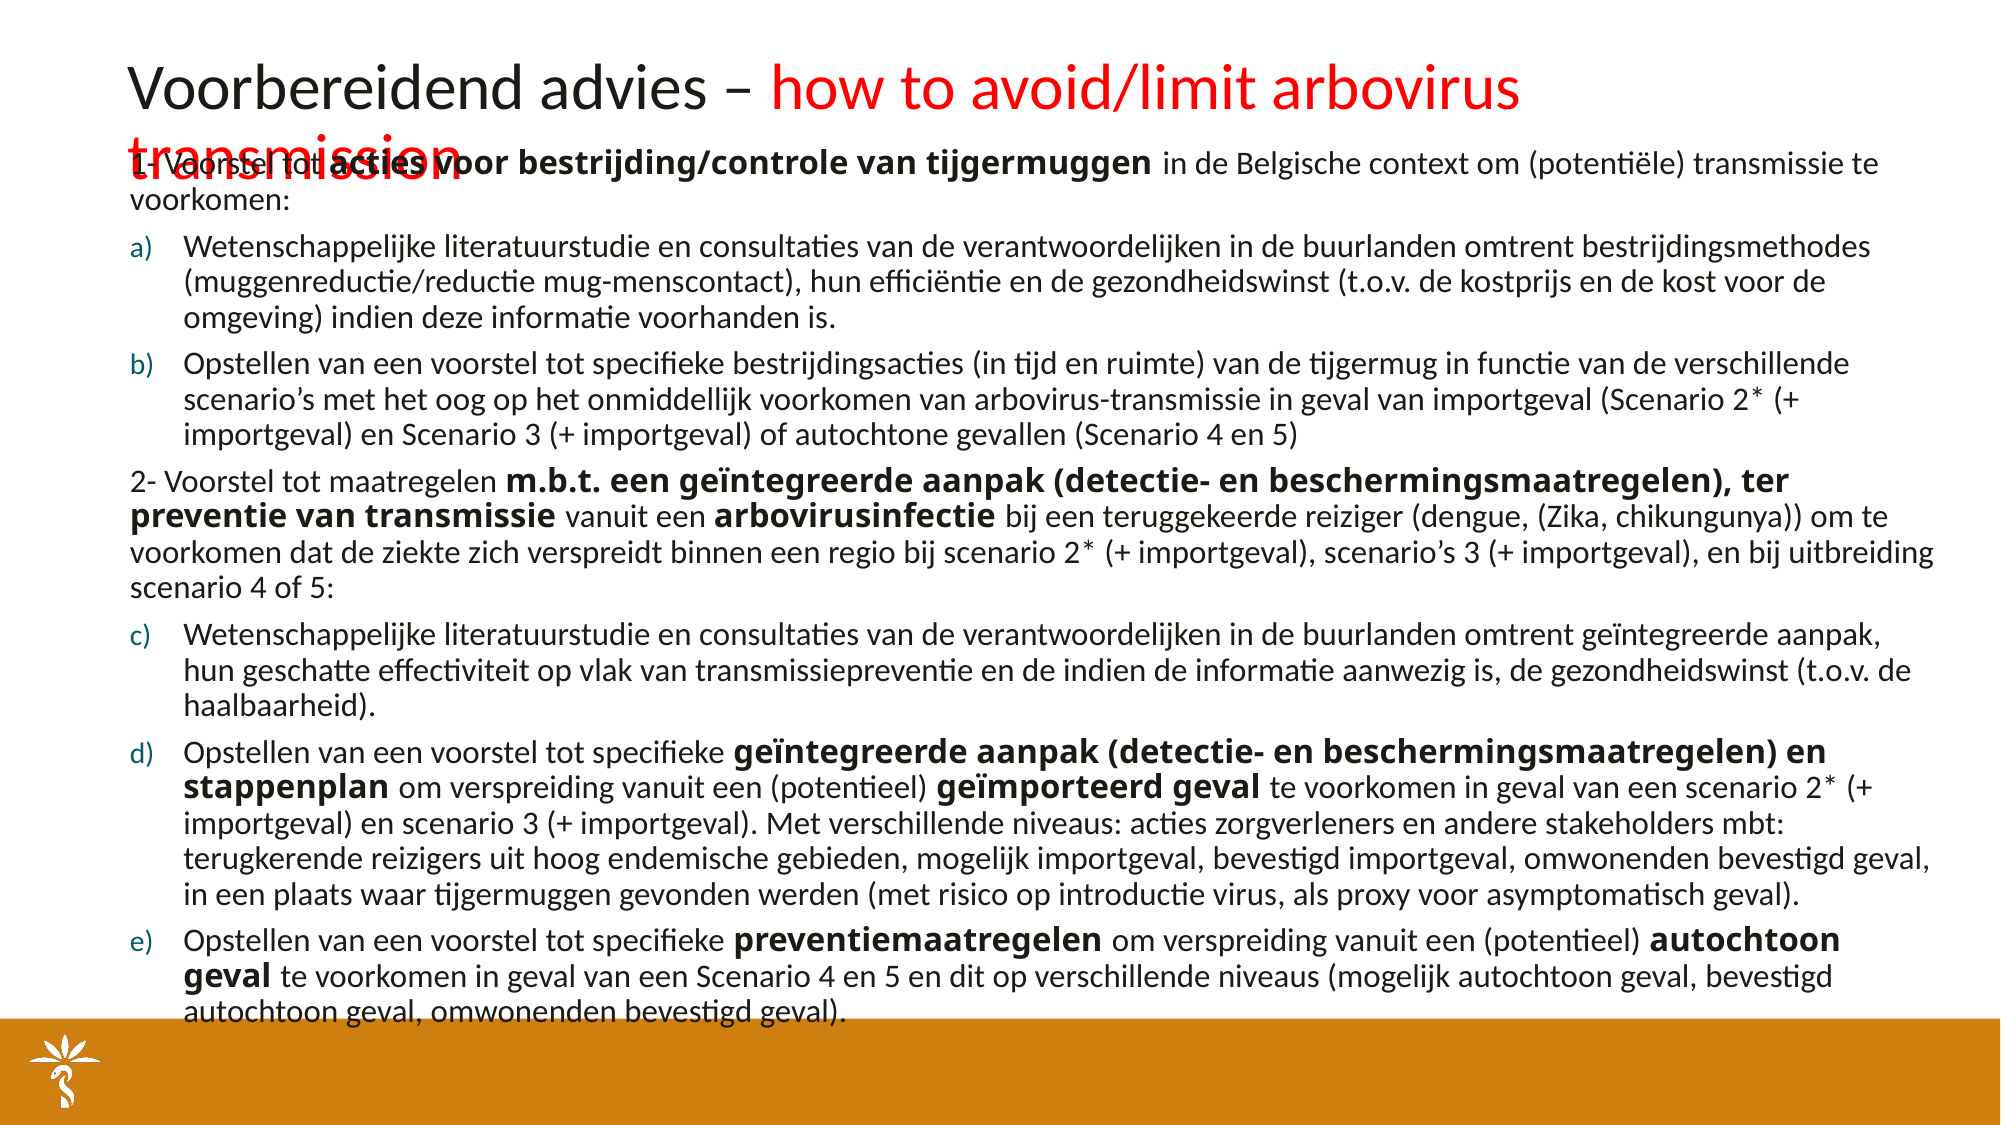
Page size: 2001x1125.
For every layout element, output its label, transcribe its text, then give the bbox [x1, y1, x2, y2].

picture [0, 1018, 130, 1125]
list 1- Voorstel tot acties voor bestrijding/controle van tijgermuggen in de Belgische context om (potentiële) transmissie te voorkomen: Wetenschappelijke literatuurstudie en consultaties van de verantwoordelijken in de buurlanden omtrent bestrijdingsmethodes (muggenreductie/reductie mug-menscontact), hun efficiëntie en de gezondheidswinst (t.o.v. de kostprijs en de kost voor de omgeving) indien deze informatie voorhanden is. Opstellen van een voorstel tot specifieke bestrijdingsacties (in tijd en ruimte) van de tijgermug in functie van de verschillende scenario’s met het oog op het onmiddellijk voorkomen van arbovirus-transmissie in geval van importgeval (Scenario 2* (+ importgeval) en Scenario 3 (+ importgeval) of autochtone gevallen (Scenario 4 en 5) 2- Voorstel tot maatregelen m.b.t. een geïntegreerde aanpak (detectie- en beschermingsmaatregelen), ter preventie van transmissie vanuit een arbovirusinfectie bij een teruggekeerde reiziger (dengue, (Zika, chikungunya)) om te voorkomen dat de ziekte zich verspreidt binnen een regio bij scenario 2* (+ importgeval), scenario’s 3 (+ importgeval), en bij uitbreiding scenario 4 of 5: Wetenschappelijke literatuurstudie en consultaties van de verantwoordelijken in de buurlanden omtrent geïntegreerde aanpak, hun geschatte effectiviteit op vlak van transmissiepreventie en de indien de informatie aanwezig is, de gezondheidswinst (t.o.v. de haalbaarheid). Opstellen van een voorstel tot specifieke geïntegreerde aanpak (detectie- en beschermingsmaatregelen) en stappenplan om verspreiding vanuit een (potentieel) geïmporteerd geval te voorkomen in geval van een scenario 2* (+ importgeval) en scenario 3 (+ importgeval). Met verschillende niveaus: acties zorgverleners en andere stakeholders mbt: terugkerende reizigers uit hoog endemische gebieden, mogelijk importgeval, bevestigd importgeval, omwonenden bevestigd geval, in een plaats waar tijgermuggen gevonden werden (met risico op introductie virus, als proxy voor asymptomatisch geval). Opstellen van een voorstel tot specifieke preventiemaatregelen om verspreiding vanuit een (potentieel) autochtoon geval te voorkomen in geval van een Scenario 4 en 5 en dit op verschillende niveaus (mogelijk autochtoon geval, bevestigd autochtoon geval, omwonenden bevestigd geval). [129, 146, 1938, 1043]
title Voorbereidend advies – how to avoid/limit arbovirus transmission [127, 53, 1871, 195]
